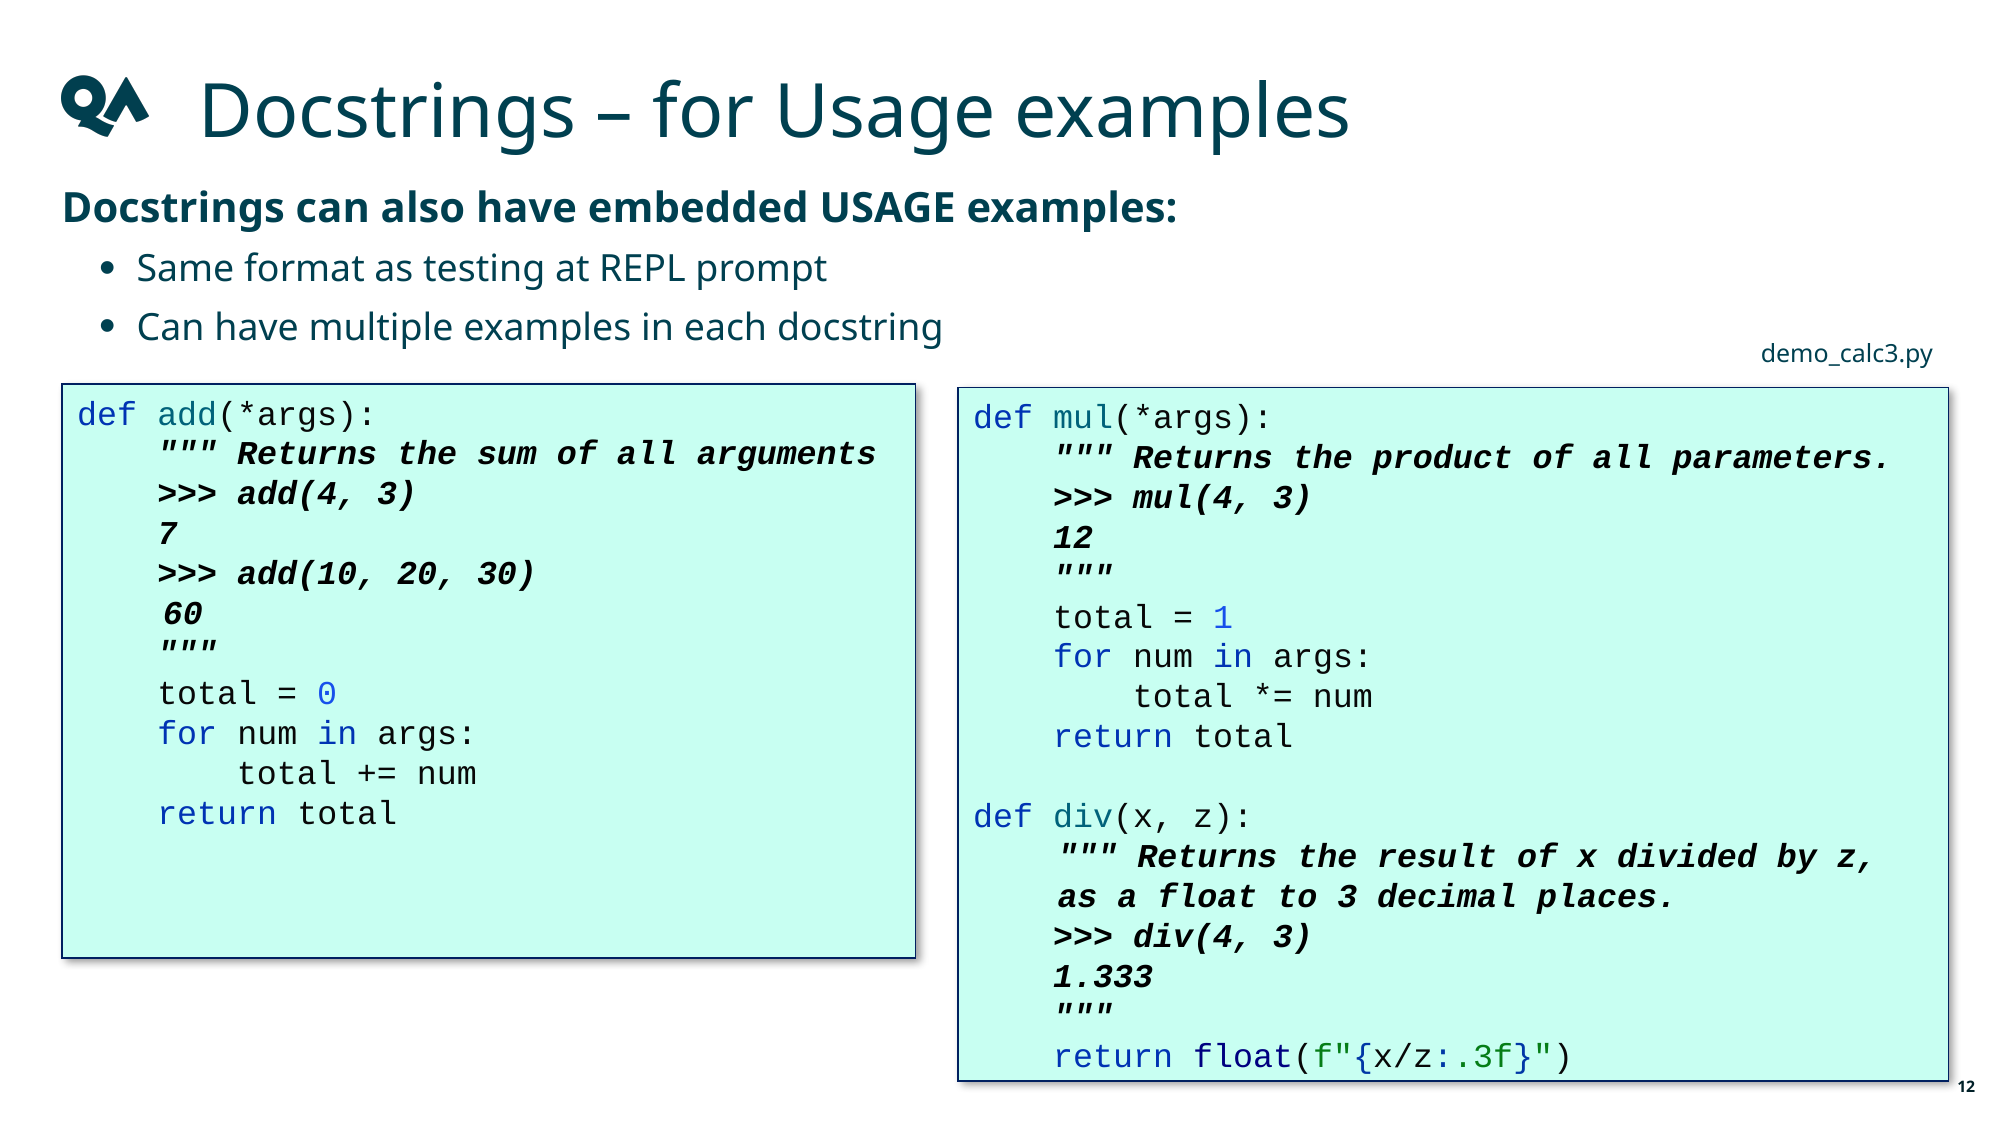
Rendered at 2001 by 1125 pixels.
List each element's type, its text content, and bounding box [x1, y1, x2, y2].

picture [44, 61, 166, 148]
slide_number 12 [1846, 1068, 1976, 1098]
list Docstrings – for Usage examples [198, 62, 1937, 148]
text_box def add(*args): """ Returns the sum of all arguments >>> add(4, 3) 7 >>> add(10, 20, 30) 60 """ total = 0 for num in args: total += num return total [62, 384, 916, 958]
text_box demo_calc3.py [1760, 337, 2000, 398]
text_box def mul(*args): """ Returns the product of all parameters. >>> mul(4, 3) 12 """ total = 1 for num in args: total *= num return total def div(x, z): """ Returns the result of x divided by z, as a float to 3 decimal places. >>> div(4, 3) 1.333 """ return float(f"{x/z:.3f}") [958, 387, 1949, 1082]
list Docstrings can also have embedded USAGE examples: Same format as testing at REPL prompt Can have multiple examples in each docstring [61, 180, 1937, 382]
